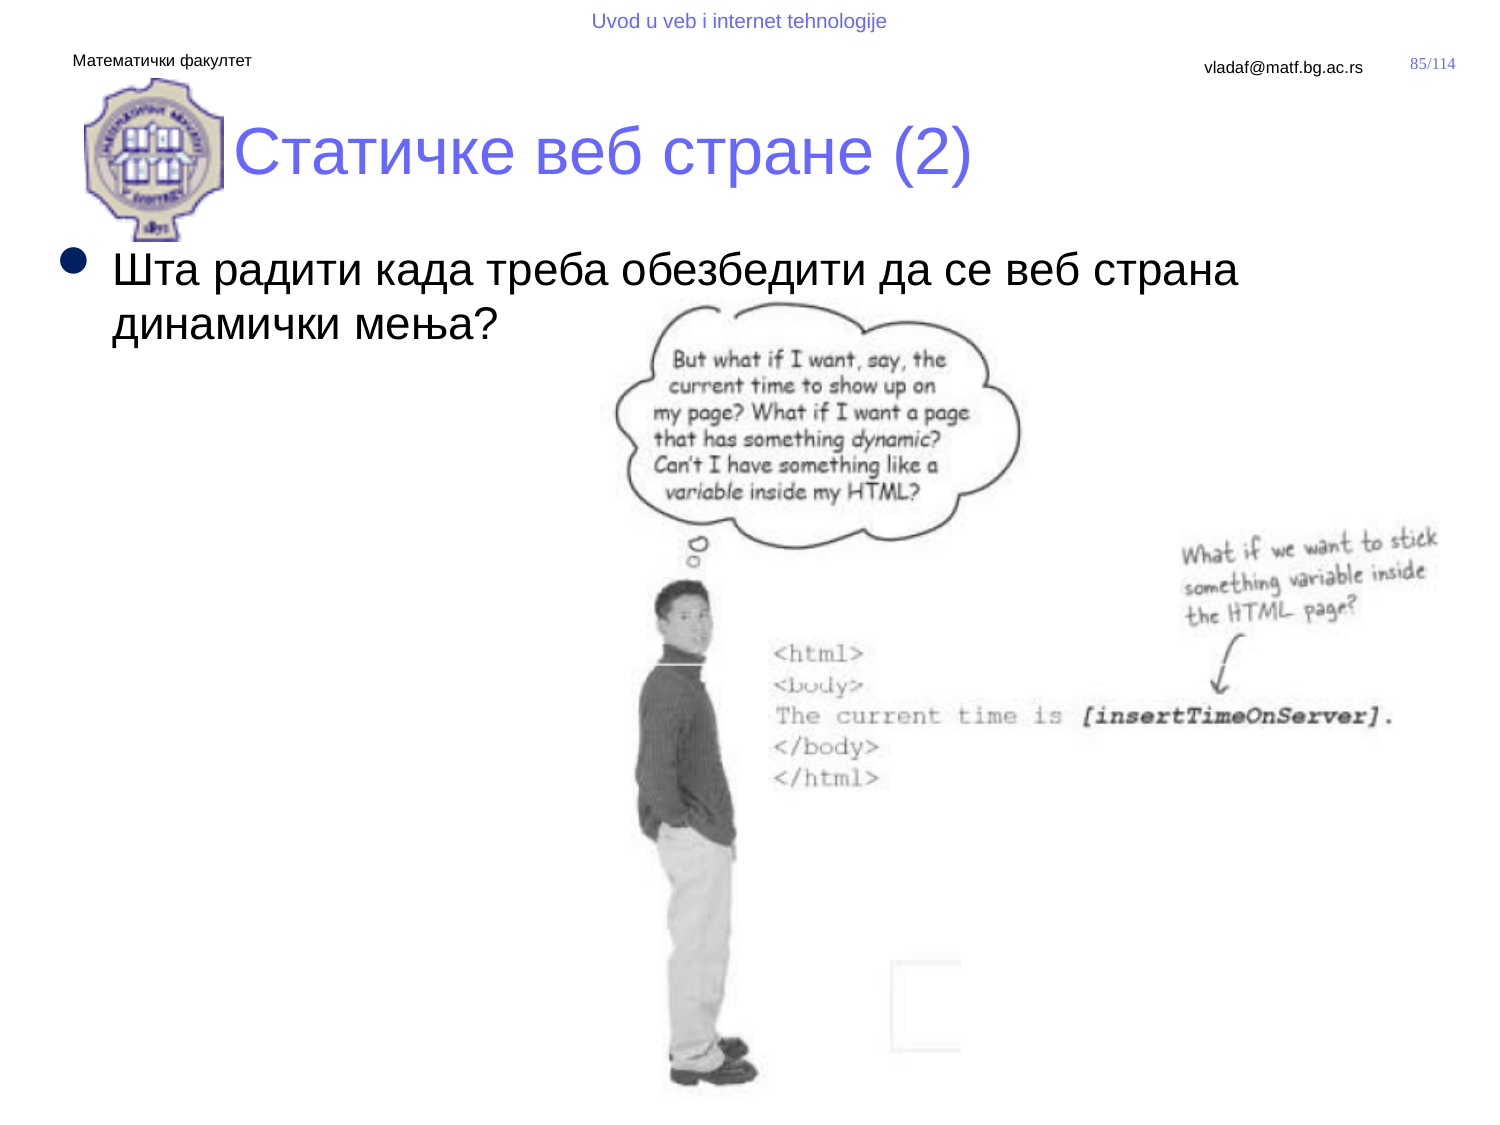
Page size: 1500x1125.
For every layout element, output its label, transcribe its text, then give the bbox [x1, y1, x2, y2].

list Шта радити када треба обезбедити да се веб страна динамички мења? [41, 231, 1447, 588]
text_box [537, 268, 1454, 1125]
title Статичке веб стране (2) [218, 54, 1483, 243]
picture [84, 78, 218, 231]
